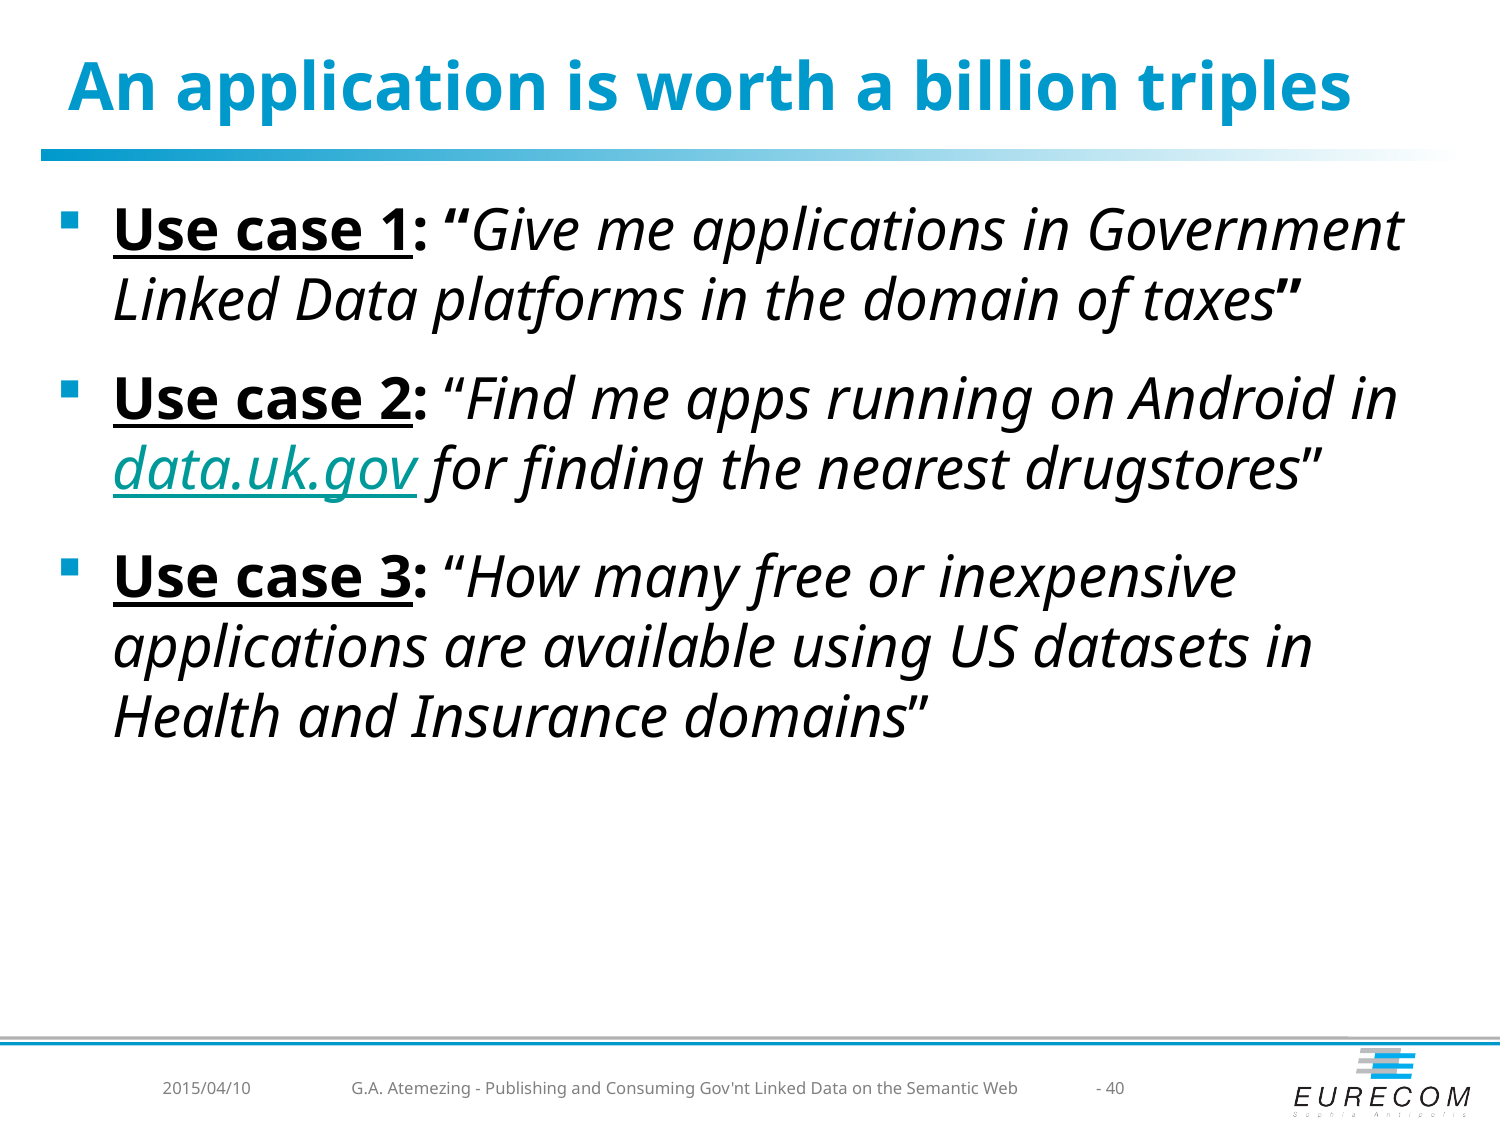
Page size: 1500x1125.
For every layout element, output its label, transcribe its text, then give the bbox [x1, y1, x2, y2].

footer G.A. Atemezing - Publishing and Consuming Gov'nt Linked Data on the Semantic Web [336, 1070, 1069, 1107]
slide_number - 40 [1080, 1070, 1200, 1103]
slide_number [147, 1070, 325, 1103]
title An application is worth a billion triples [52, 30, 1460, 138]
picture [1293, 1048, 1477, 1118]
list Use case 1: “Give me applications in Government Linked Data platforms in the domain of taxes” Use case 2: “Find me apps running on Android in data.uk.gov for finding the nearest drugstores” Use case 3: “How many free or inexpensive applications are available using US datasets in Health and Insurance domains” [40, 184, 1460, 1024]
